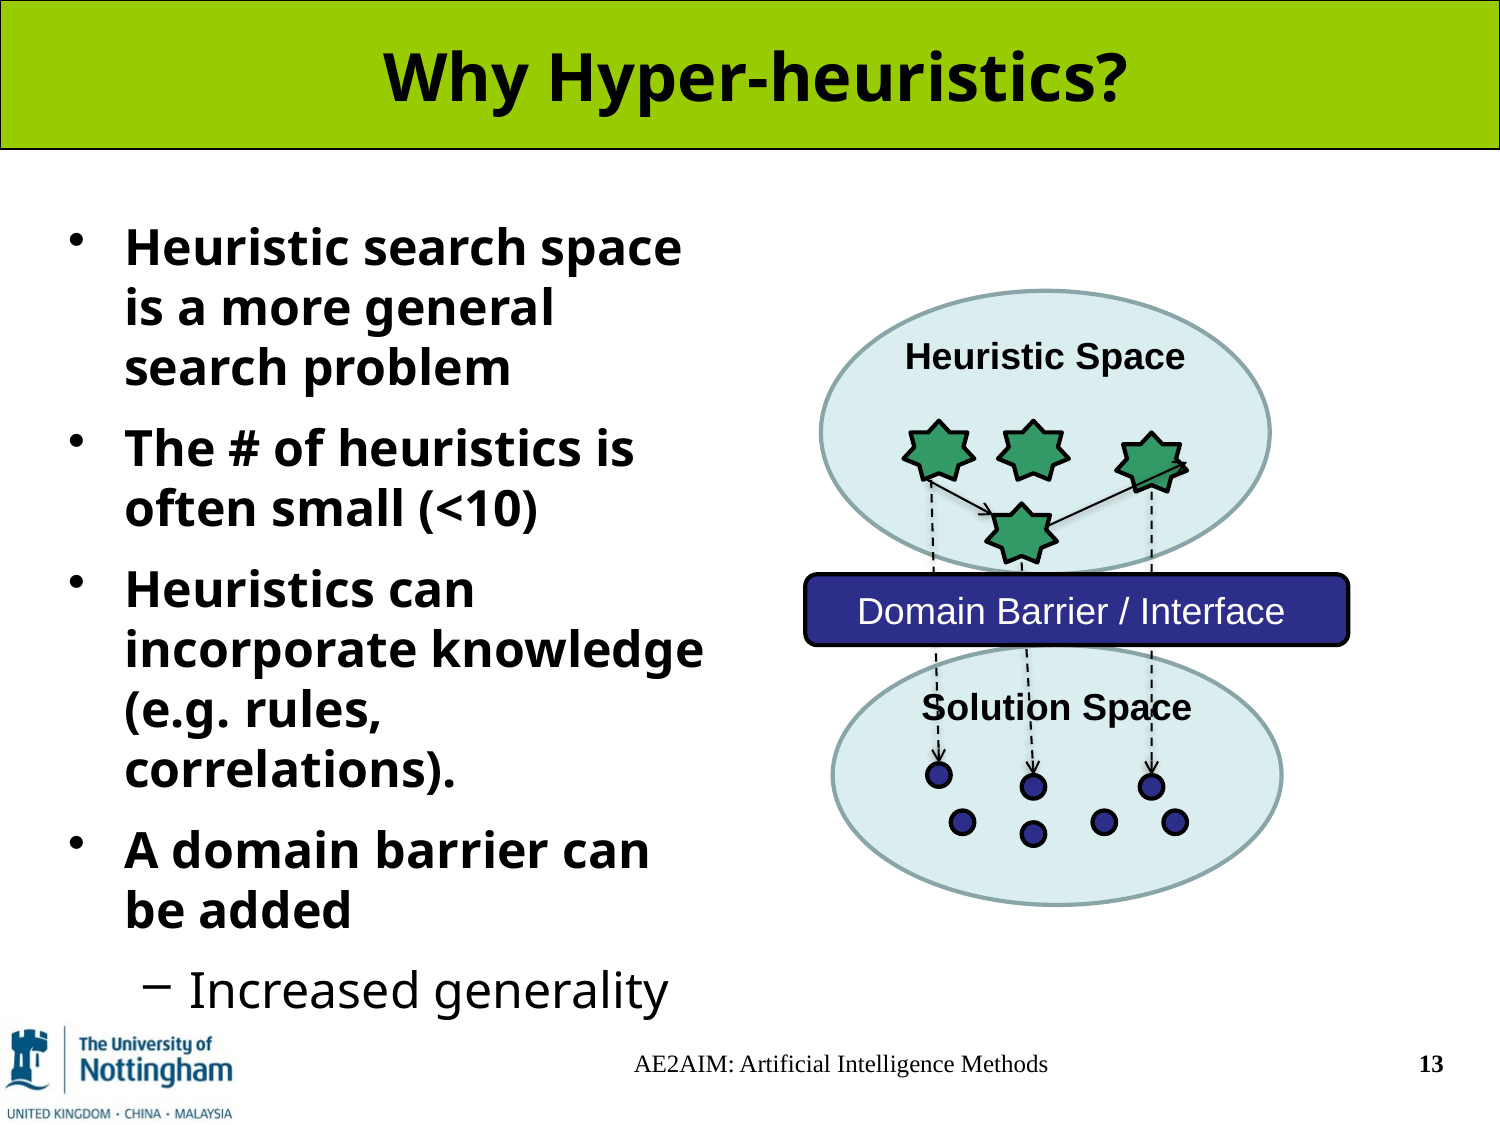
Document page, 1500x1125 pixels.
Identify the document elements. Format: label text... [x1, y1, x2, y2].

slide_number 13 [1293, 1039, 1460, 1118]
list Heuristic search space is a more general search problem The # of heuristics is often small (<10) Heuristics can incorporate knowledge (e.g. rules, correlations). A domain barrier can be added Increased generality [52, 207, 740, 999]
footer AE2AIM: Artificial Intelligence Methods [430, 1039, 1259, 1118]
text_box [805, 290, 1349, 906]
title Why Hyper-heuristics? [41, 11, 1471, 138]
picture [0, 1019, 237, 1125]
